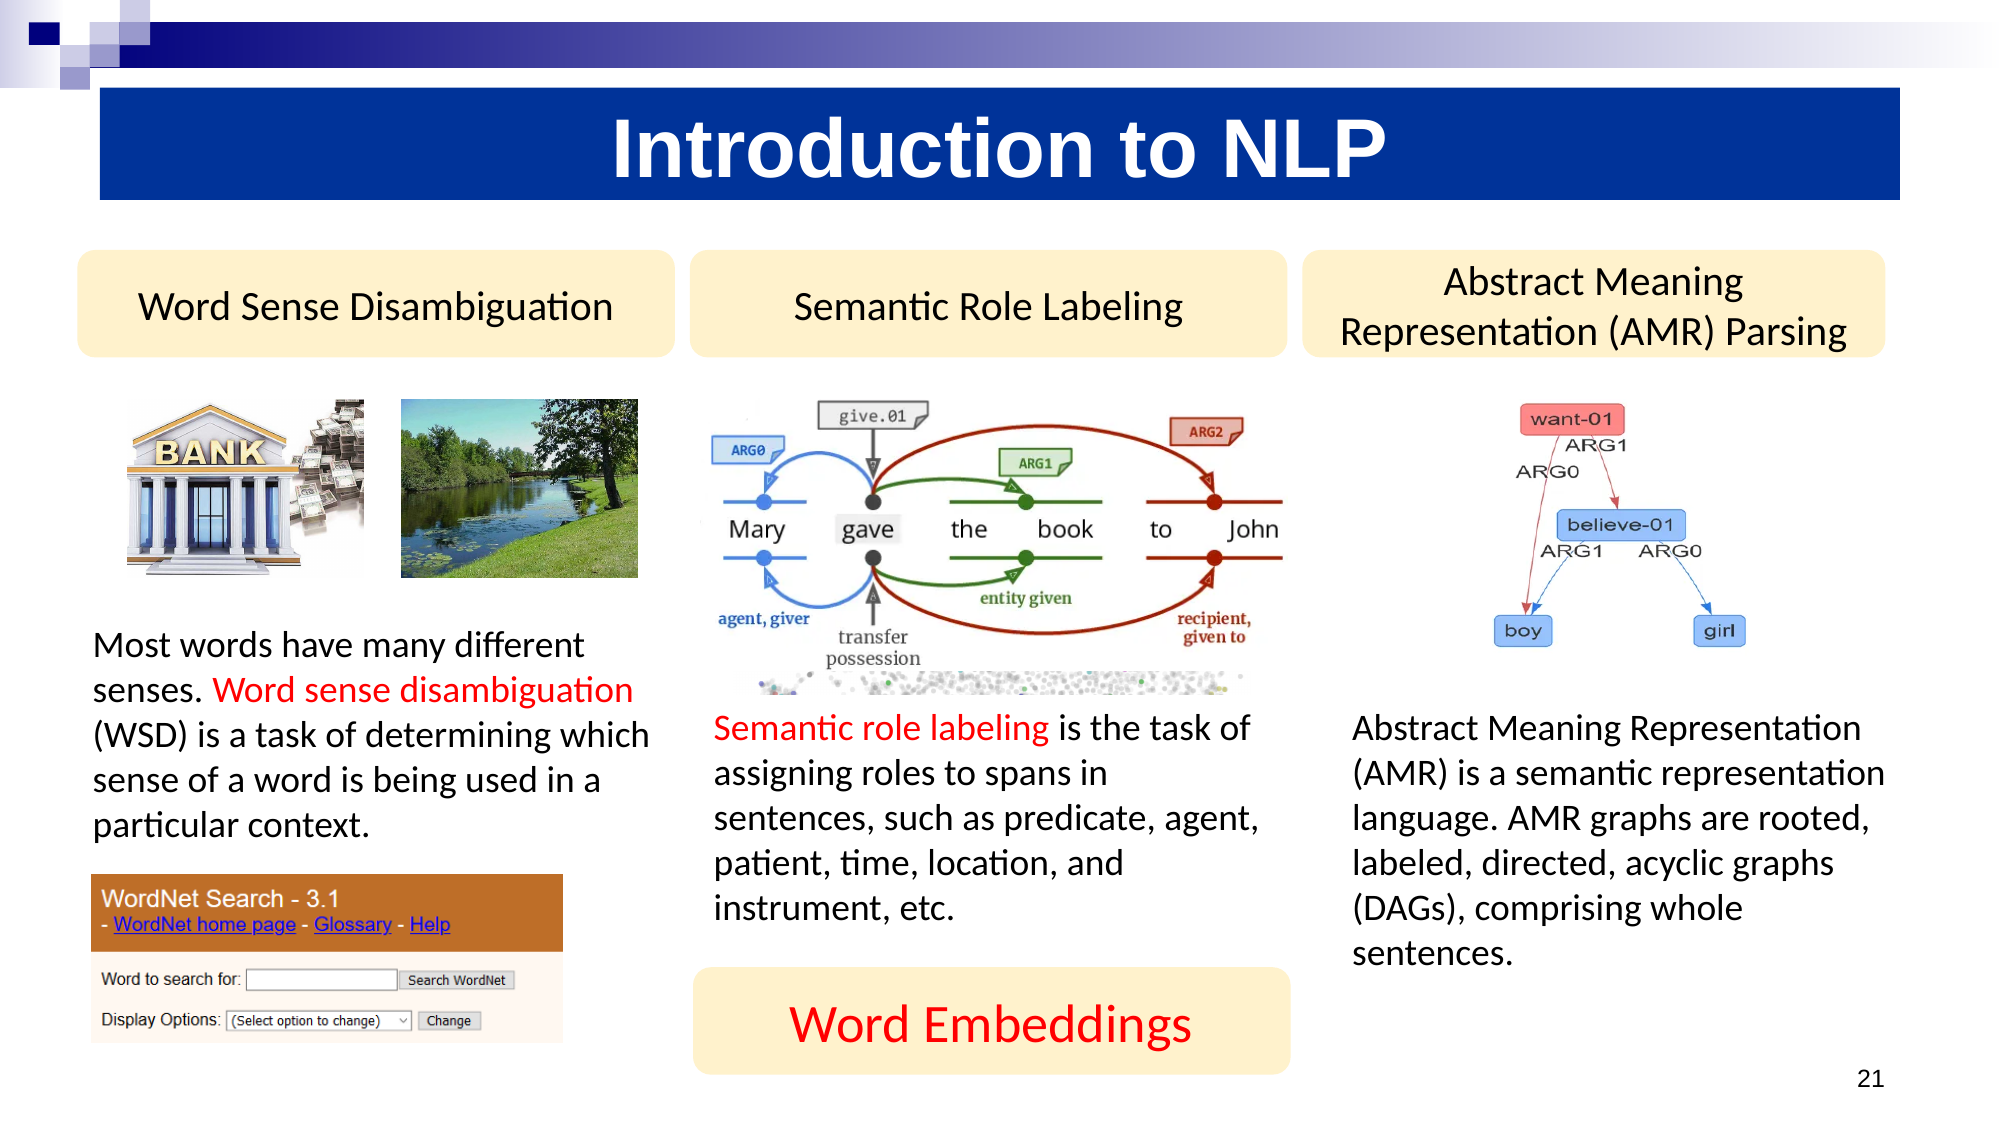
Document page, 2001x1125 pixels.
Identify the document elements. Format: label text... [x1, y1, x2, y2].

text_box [1302, 249, 1911, 984]
slide_number 21 [1666, 1024, 1901, 1101]
text_box Word Embeddings [693, 967, 1291, 1075]
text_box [689, 249, 1288, 938]
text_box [77, 249, 676, 856]
picture [90, 874, 563, 1044]
title Introduction to NLP [99, 87, 1900, 200]
